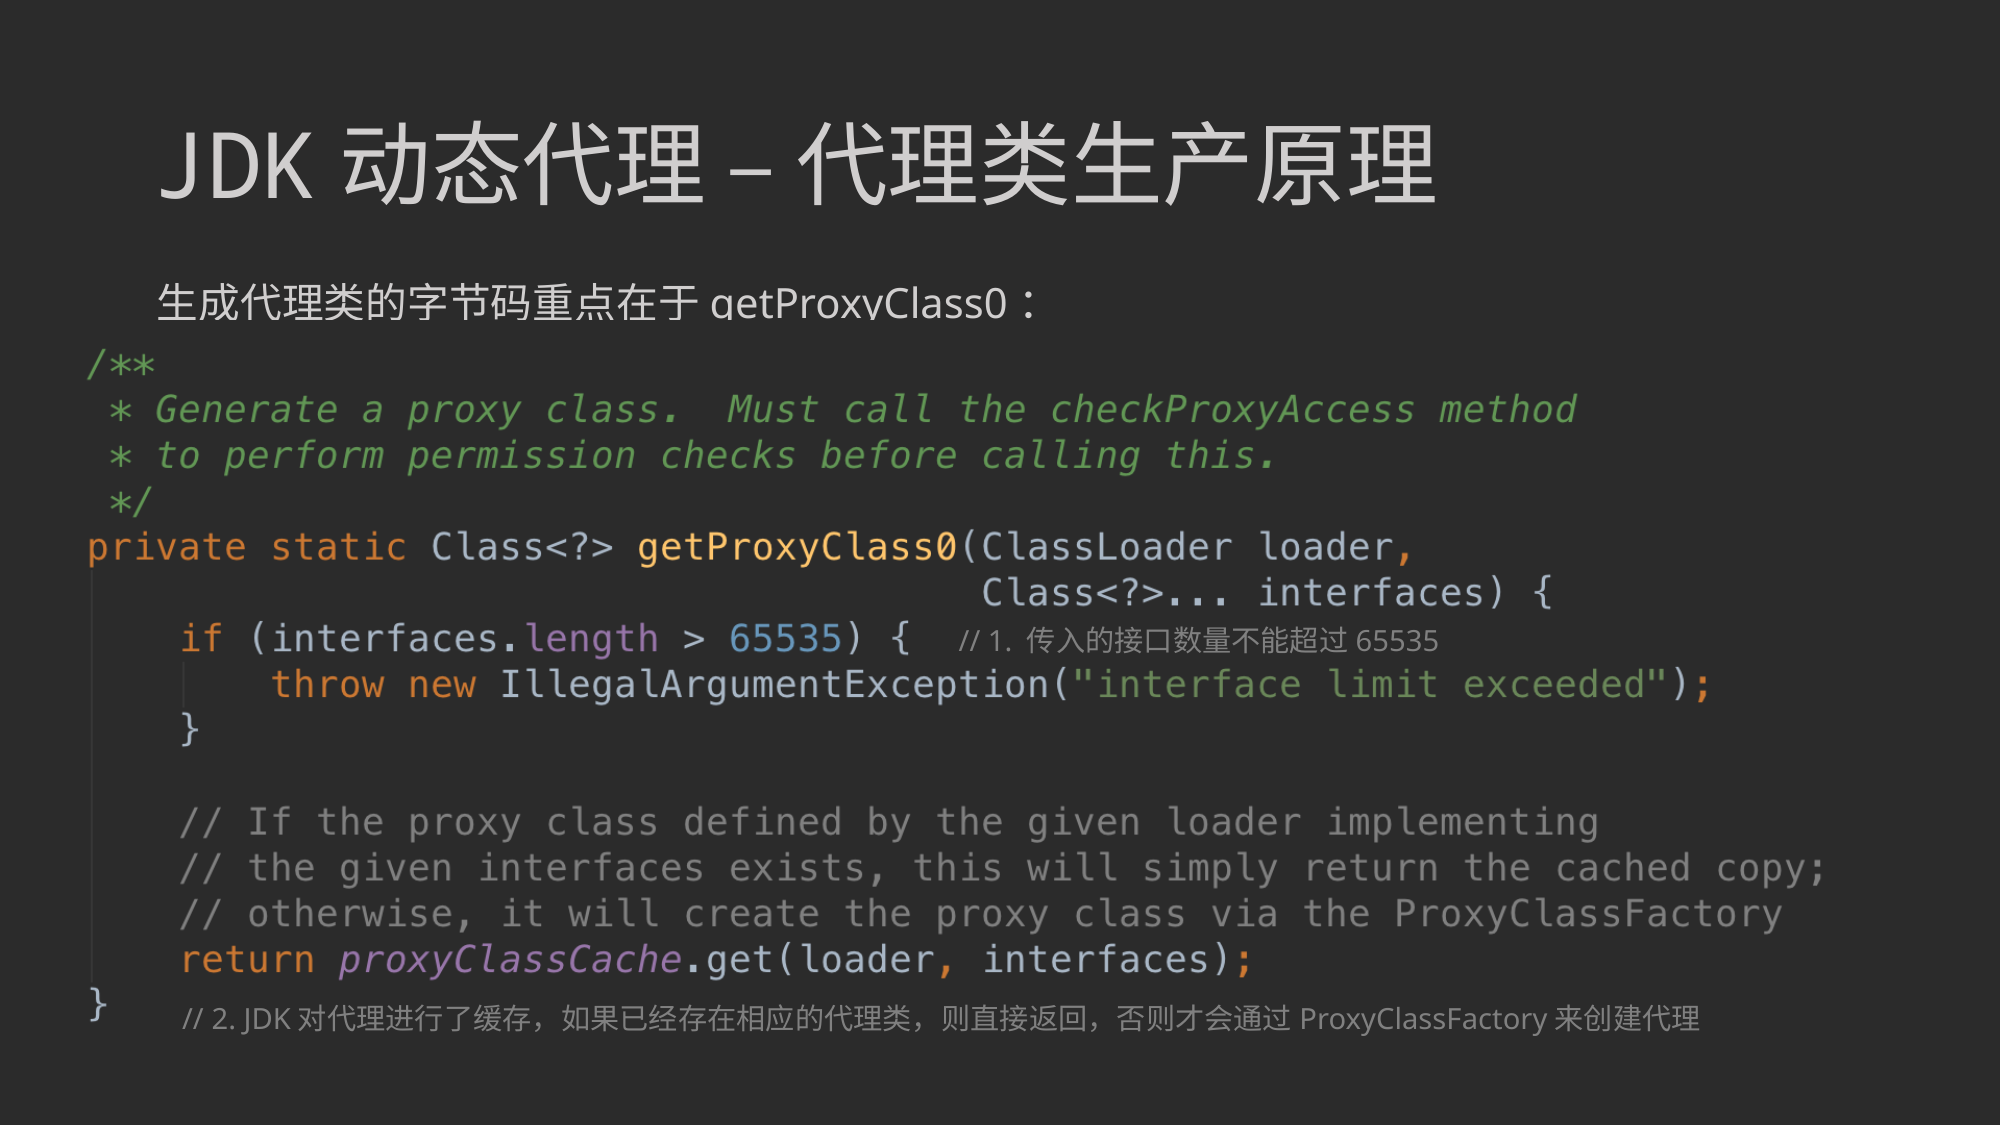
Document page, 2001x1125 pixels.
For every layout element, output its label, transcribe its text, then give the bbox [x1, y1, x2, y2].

picture [24, 320, 1863, 1044]
text_box 生成代理类的字节码重点在于getProxyClass0： [142, 278, 1075, 320]
text_box JDK动态代理 – 代理类生产原理 [137, 59, 1863, 278]
